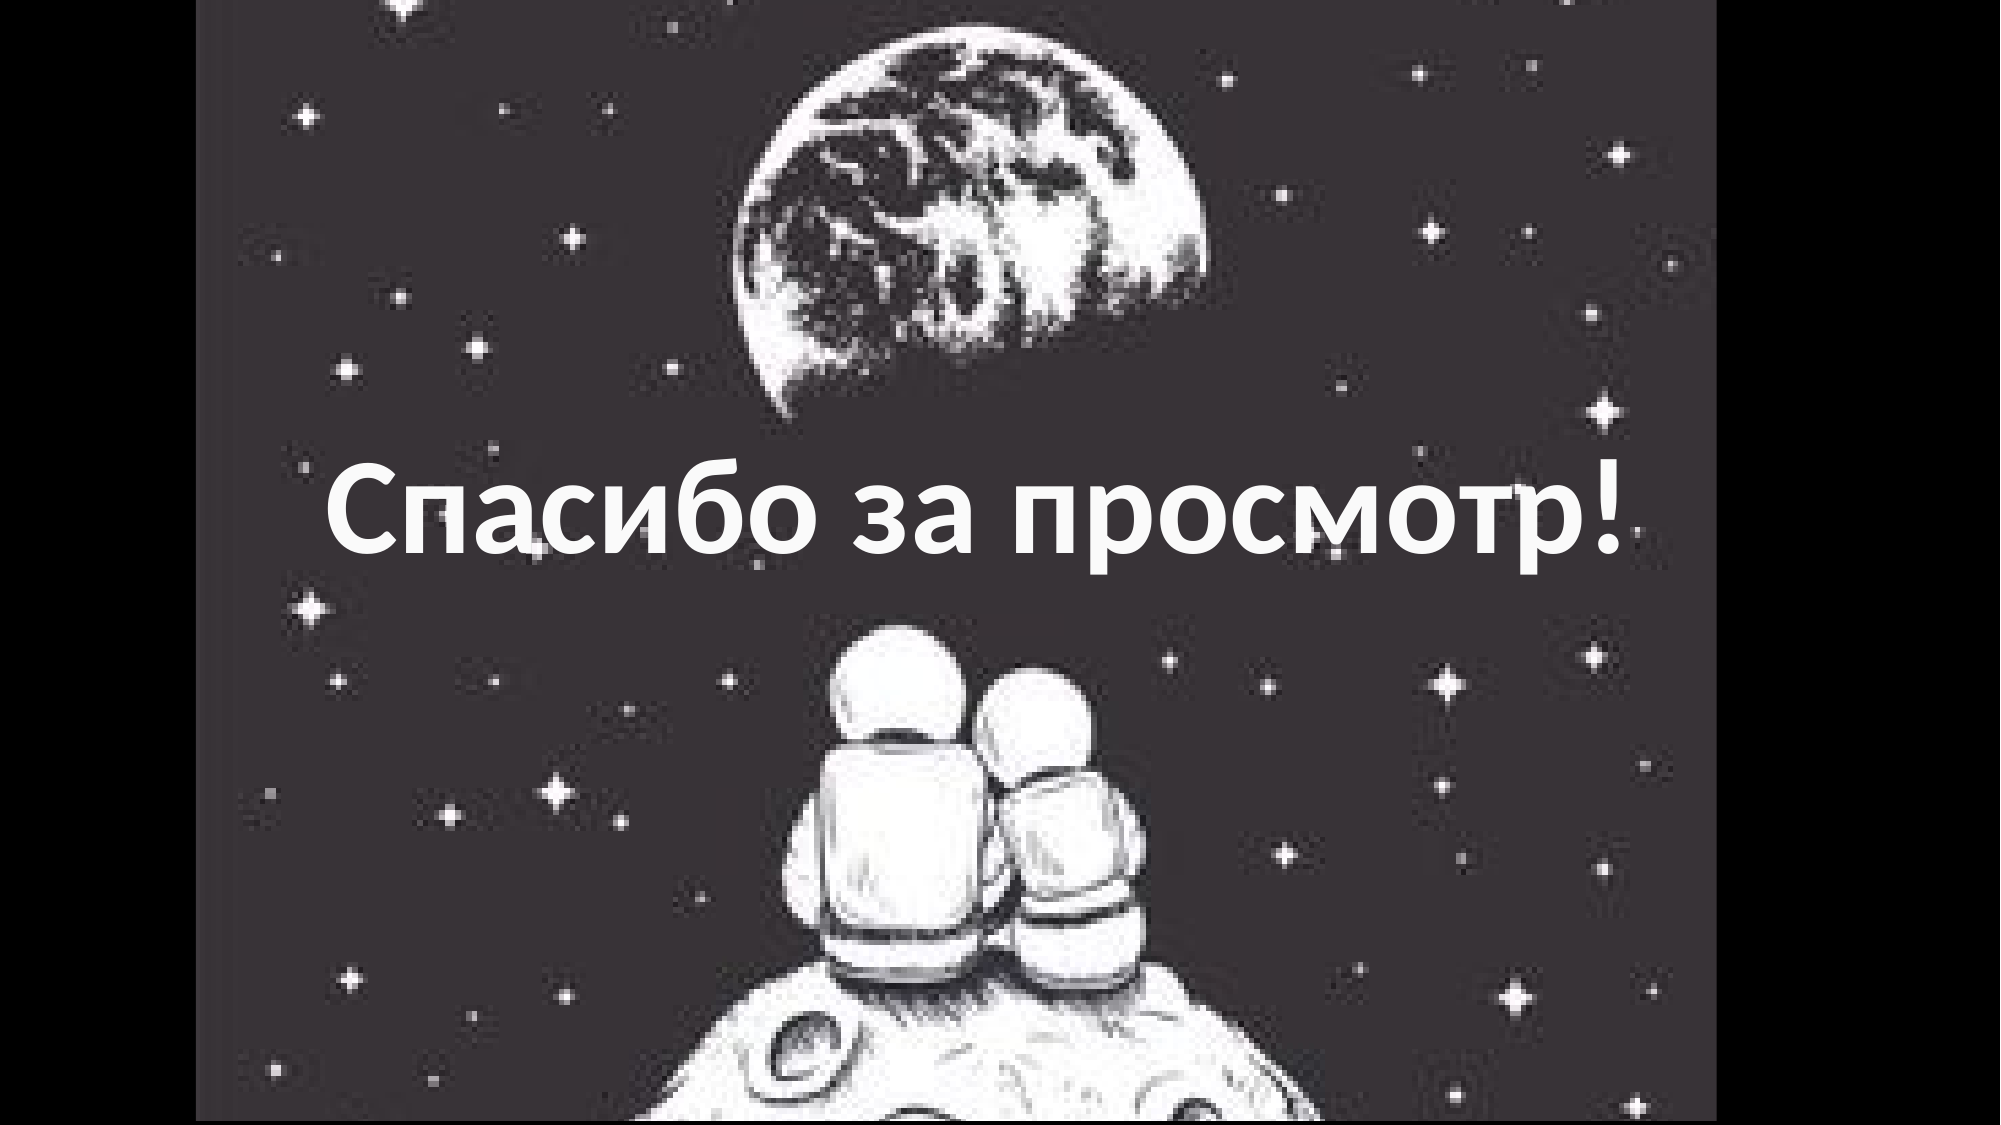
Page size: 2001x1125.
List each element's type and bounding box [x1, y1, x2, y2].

list [195, 0, 1717, 1121]
